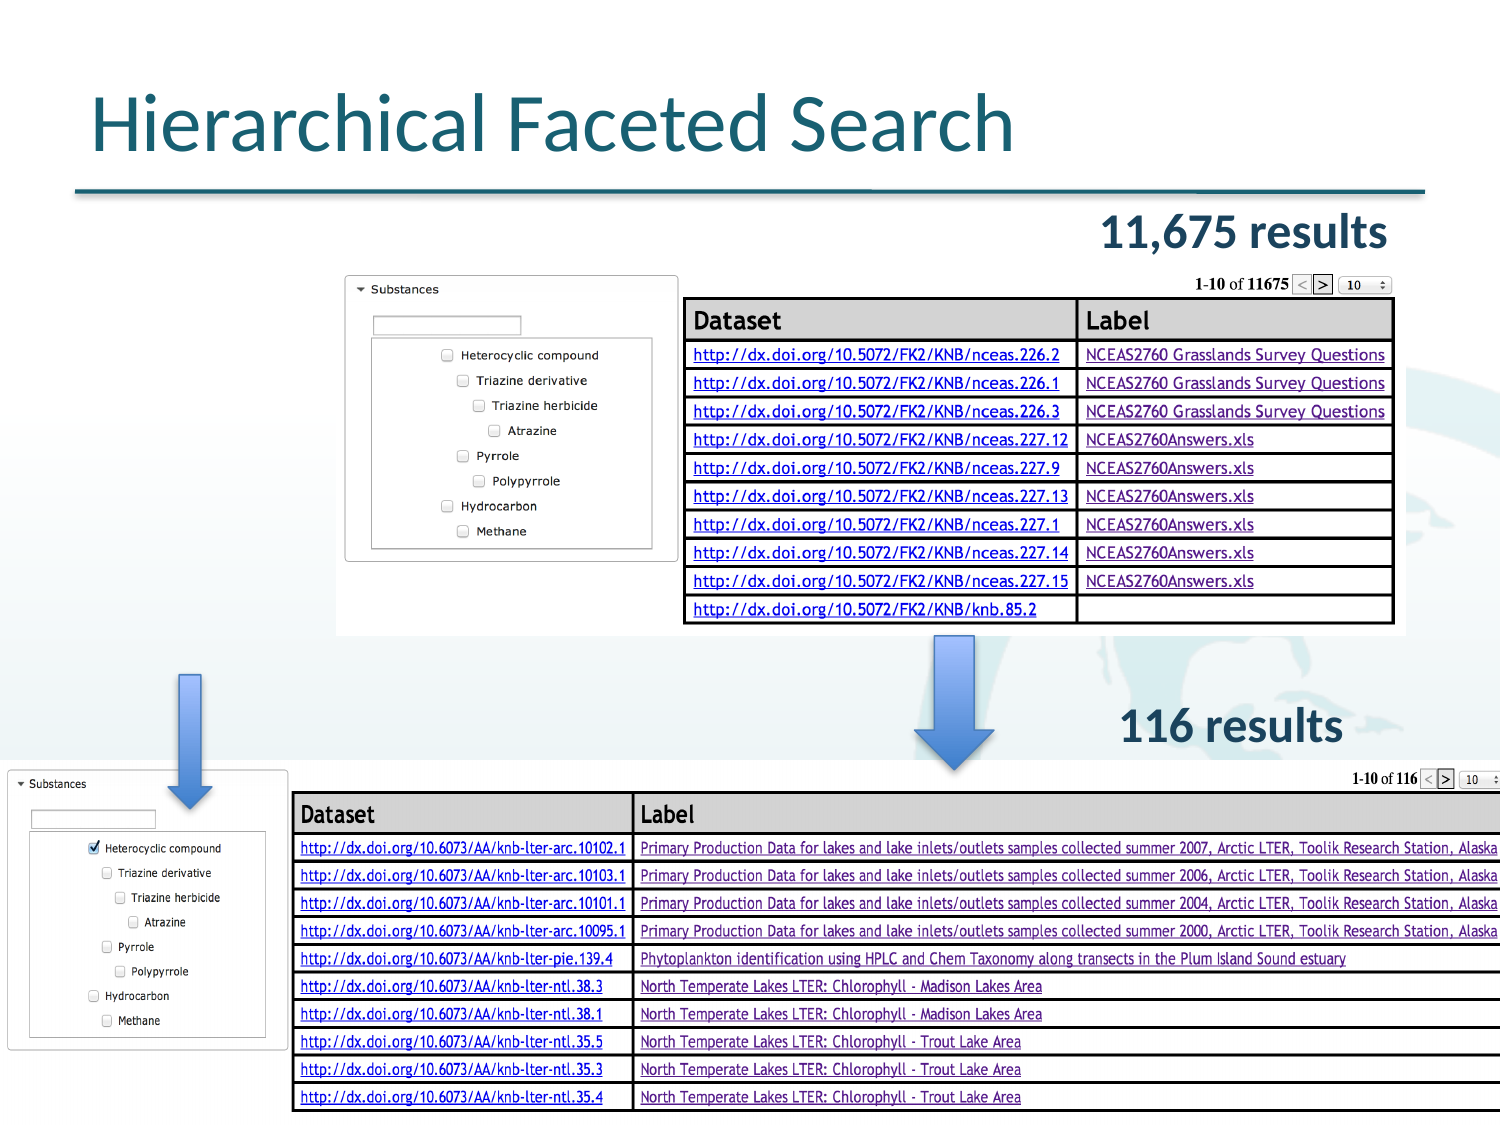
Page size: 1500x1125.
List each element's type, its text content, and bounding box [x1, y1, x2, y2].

list [979, 220, 1425, 759]
text_box 11,675 results [1083, 191, 1403, 260]
picture [335, 262, 1406, 636]
title Hierarchical Faceted Search [75, 45, 1425, 192]
list [75, 220, 1083, 759]
picture [0, 760, 1500, 1125]
text_box 116 results [1103, 684, 1359, 759]
text_box [913, 644, 995, 759]
text_box [178, 673, 202, 759]
